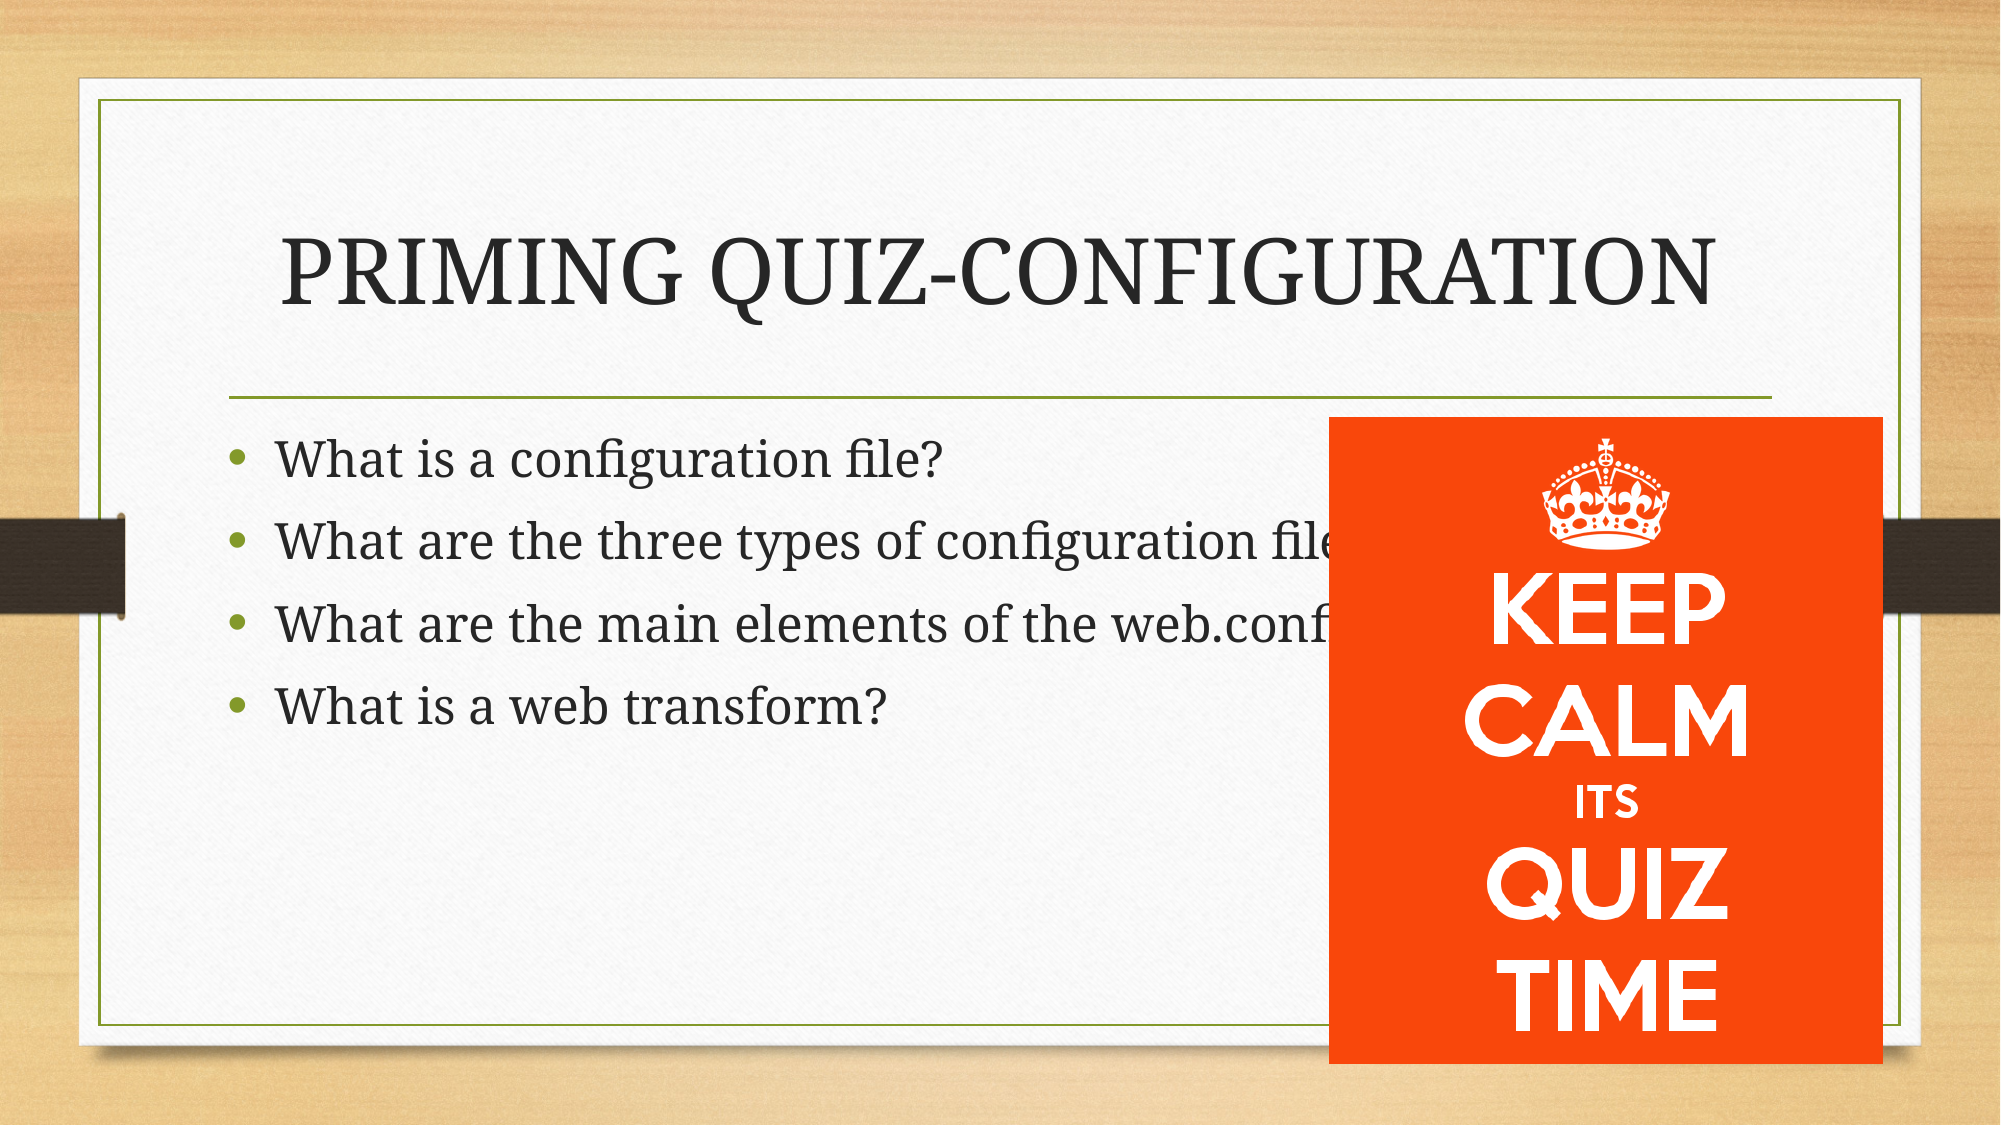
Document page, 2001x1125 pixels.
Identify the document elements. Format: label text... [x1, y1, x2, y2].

title PRIMING QUIZ-CONFIGURATION [212, 161, 1788, 375]
list What is a configuration file? What are the three types of configuration files? What are the main elements of the web.config? What is a web transform? [212, 419, 1329, 964]
picture [0, 0, 2001, 1125]
